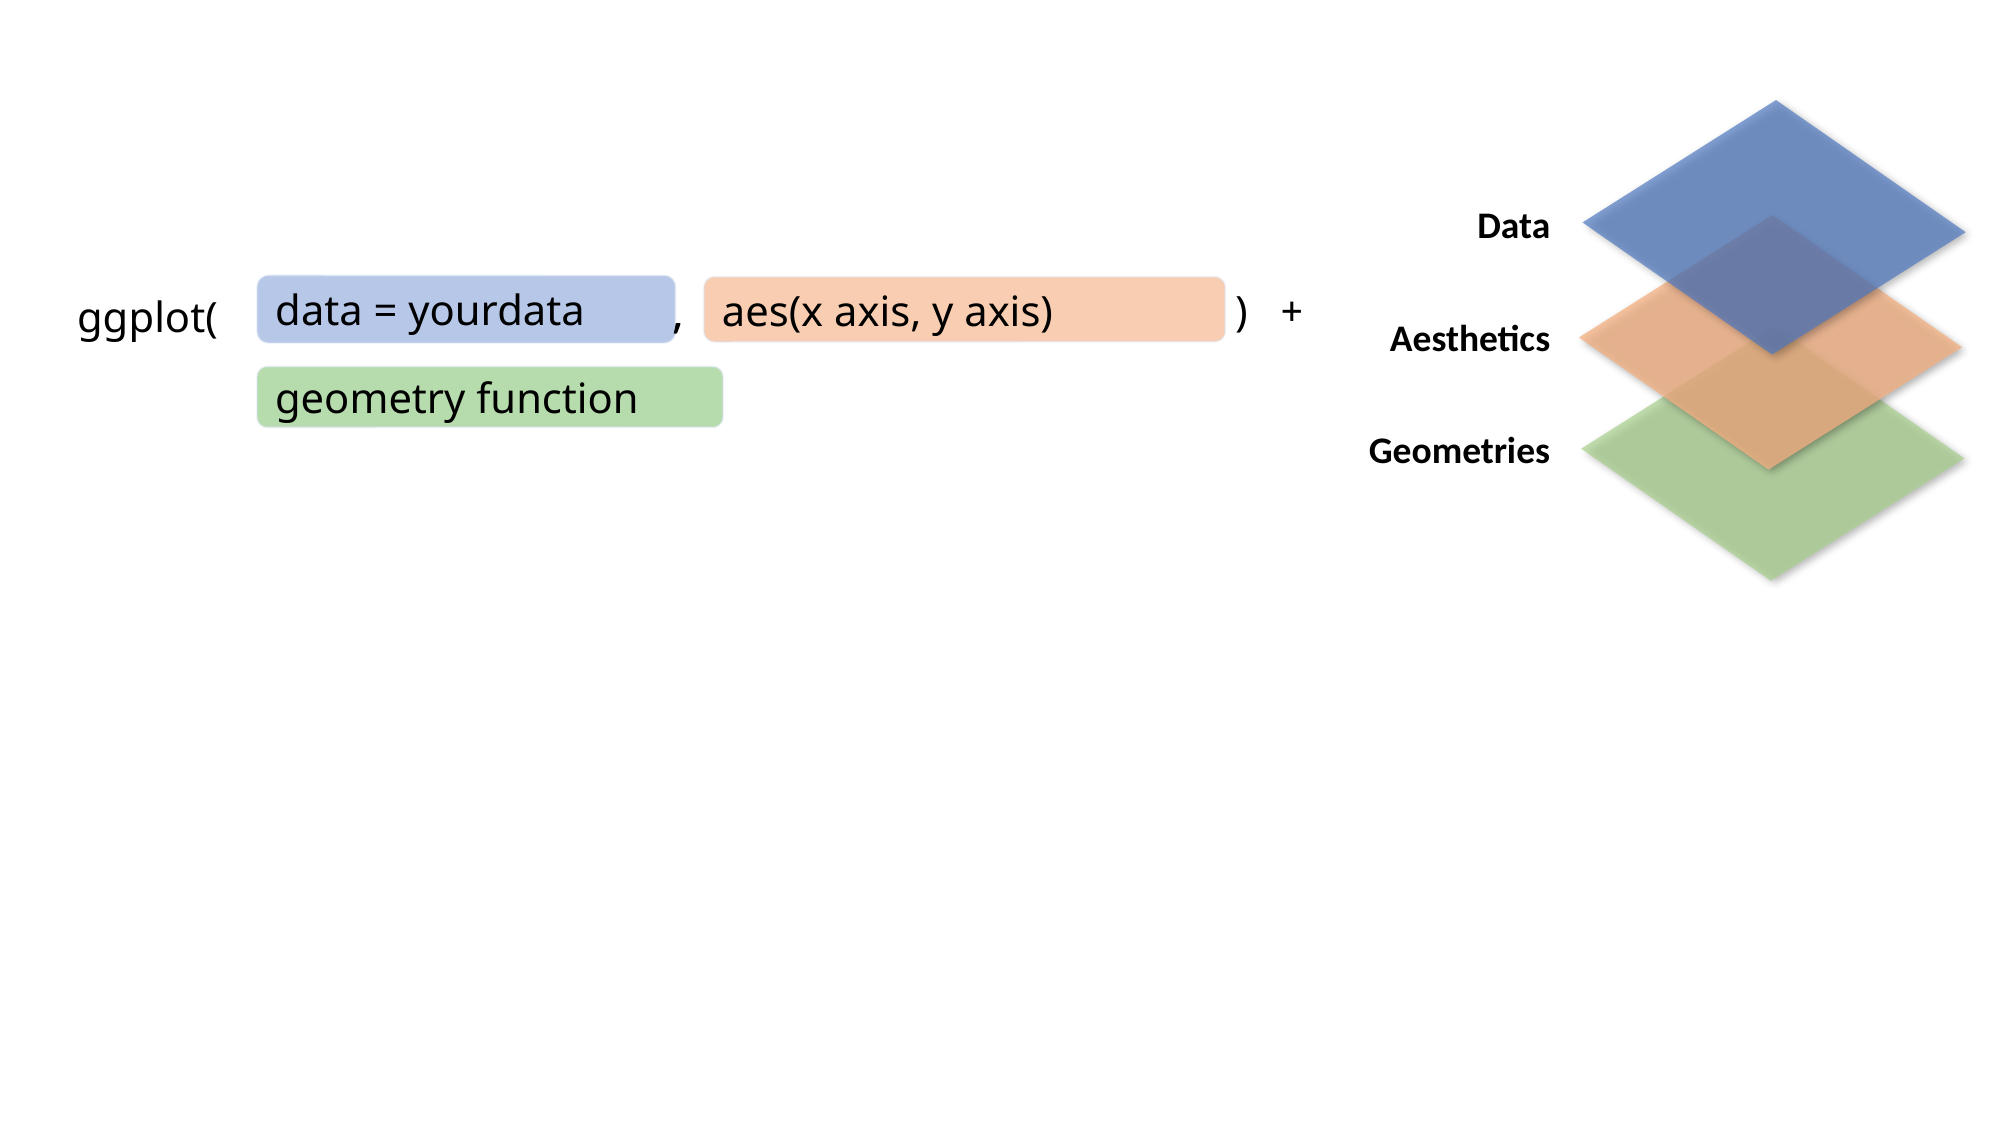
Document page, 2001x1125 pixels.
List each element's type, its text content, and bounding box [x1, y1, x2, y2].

text_box Geometries [1324, 418, 1566, 479]
text_box aes(x axis, y axis) [872, 275, 1214, 343]
text_box geometry function [256, 365, 724, 429]
text_box data = yourdata [256, 274, 657, 344]
text_box , [657, 271, 872, 406]
text_box ggplot( [62, 274, 276, 410]
text_box ) + [1214, 268, 1428, 404]
text_box Data [1324, 193, 1566, 253]
text_box Aesthetics [1428, 306, 1566, 366]
text_box [1579, 400, 1967, 583]
text_box [1580, 98, 1968, 356]
text_box [1577, 285, 1964, 471]
